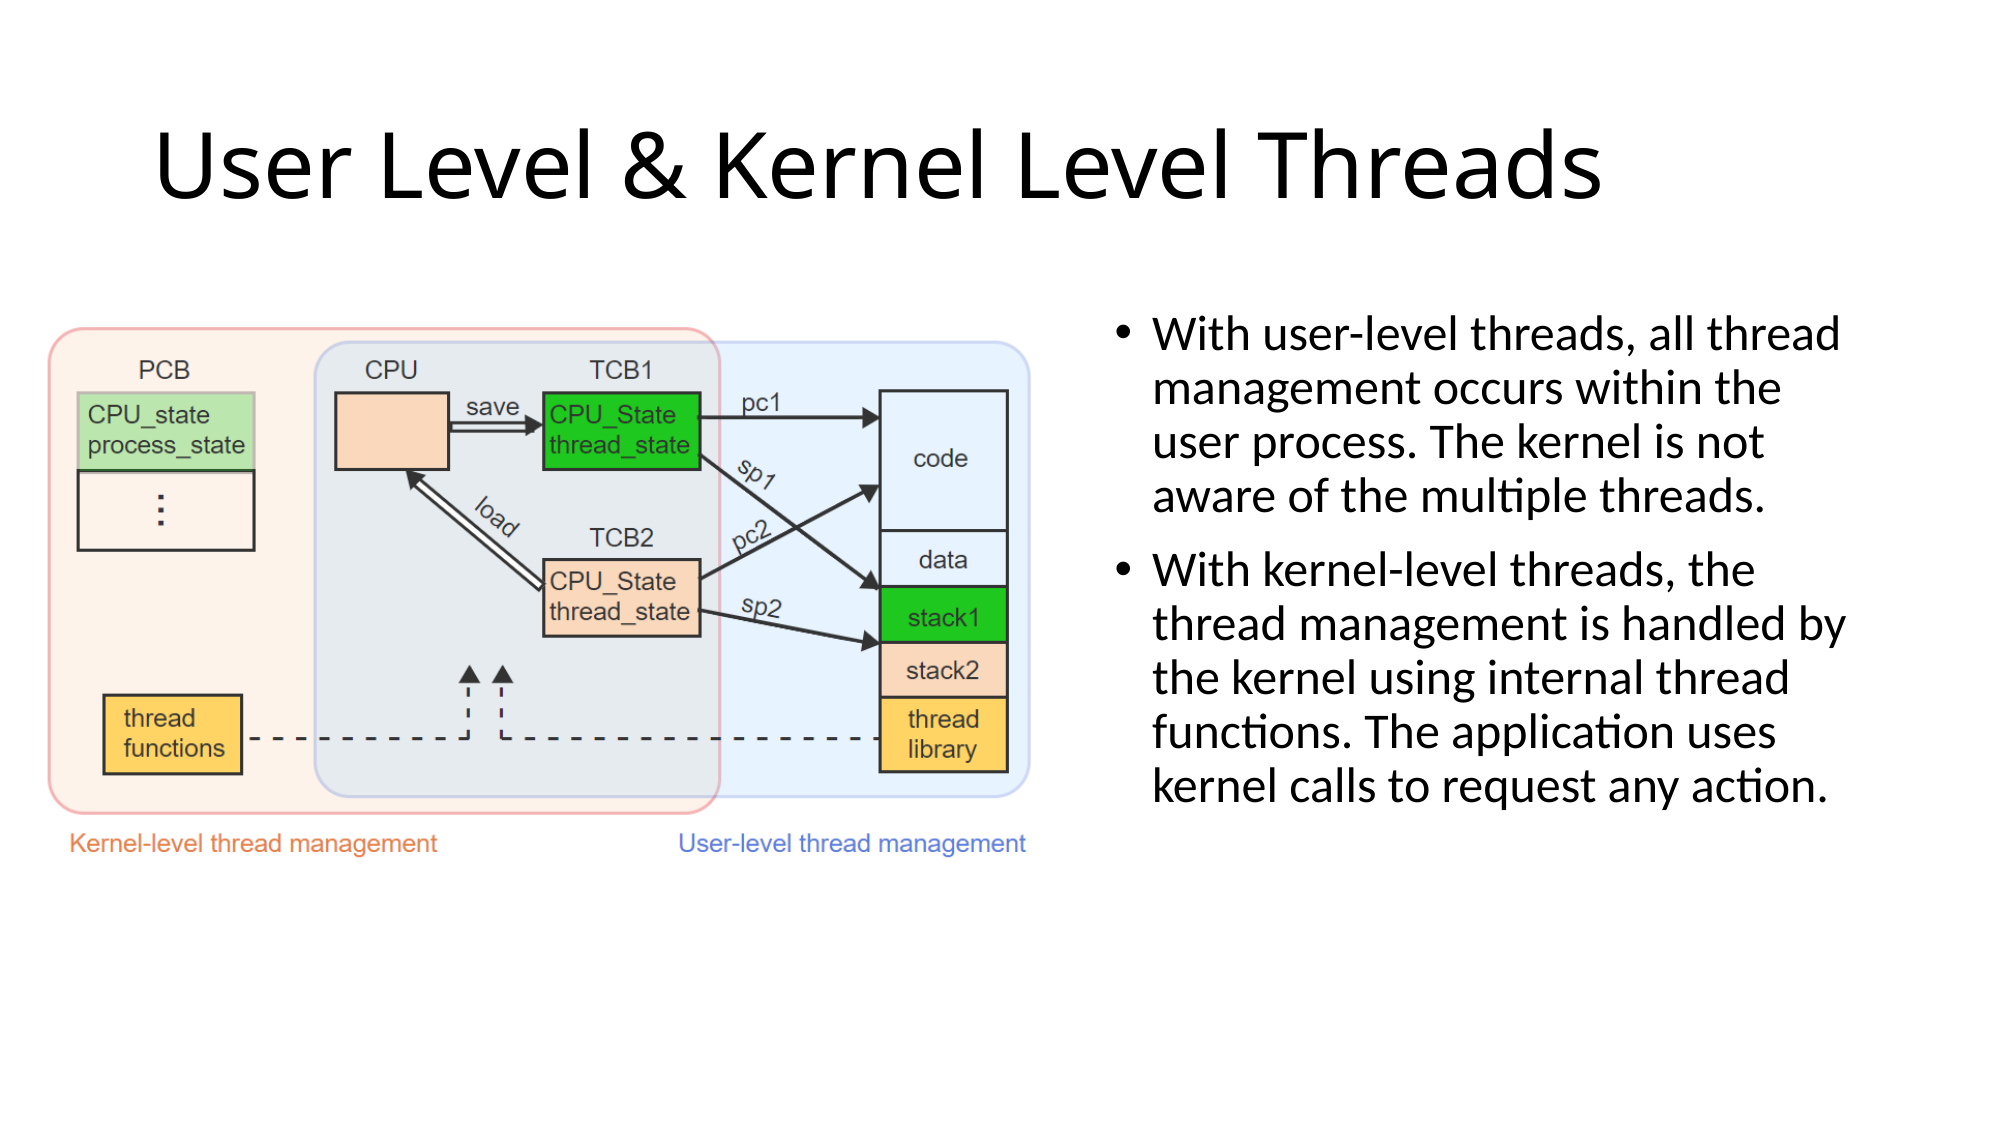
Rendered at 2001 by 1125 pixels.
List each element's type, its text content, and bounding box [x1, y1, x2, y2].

title User Level & Kernel Level Threads [137, 59, 1863, 278]
picture [29, 322, 1100, 881]
list With user-level threads, all thread management occurs within the user process. The kernel is not aware of the multiple threads. With kernel-level threads, the thread management is handled by the kernel using internal thread functions. The application uses kernel calls to request any action. [1099, 299, 1863, 1014]
